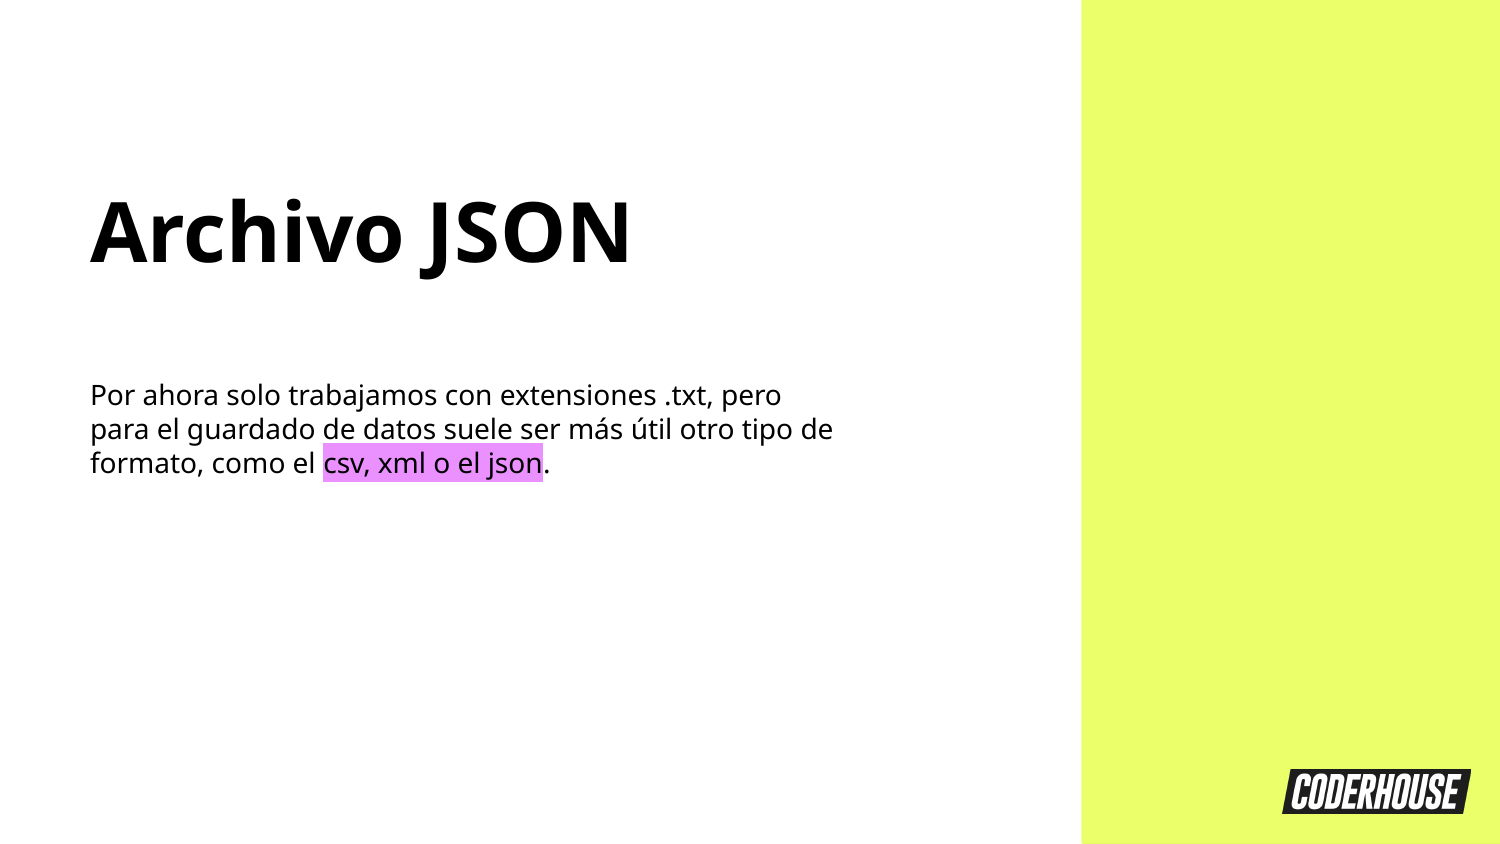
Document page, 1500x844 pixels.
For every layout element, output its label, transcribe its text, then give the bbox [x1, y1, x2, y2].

picture [1281, 769, 1471, 814]
picture [0, 0, 1081, 844]
text_box Archivo JSON [75, 175, 851, 296]
text_box Por ahora solo trabajamos con extensiones .txt, pero para el guardado de datos suele ser más útil otro tipo de formato, como el csv, xml o el json. [75, 362, 851, 494]
